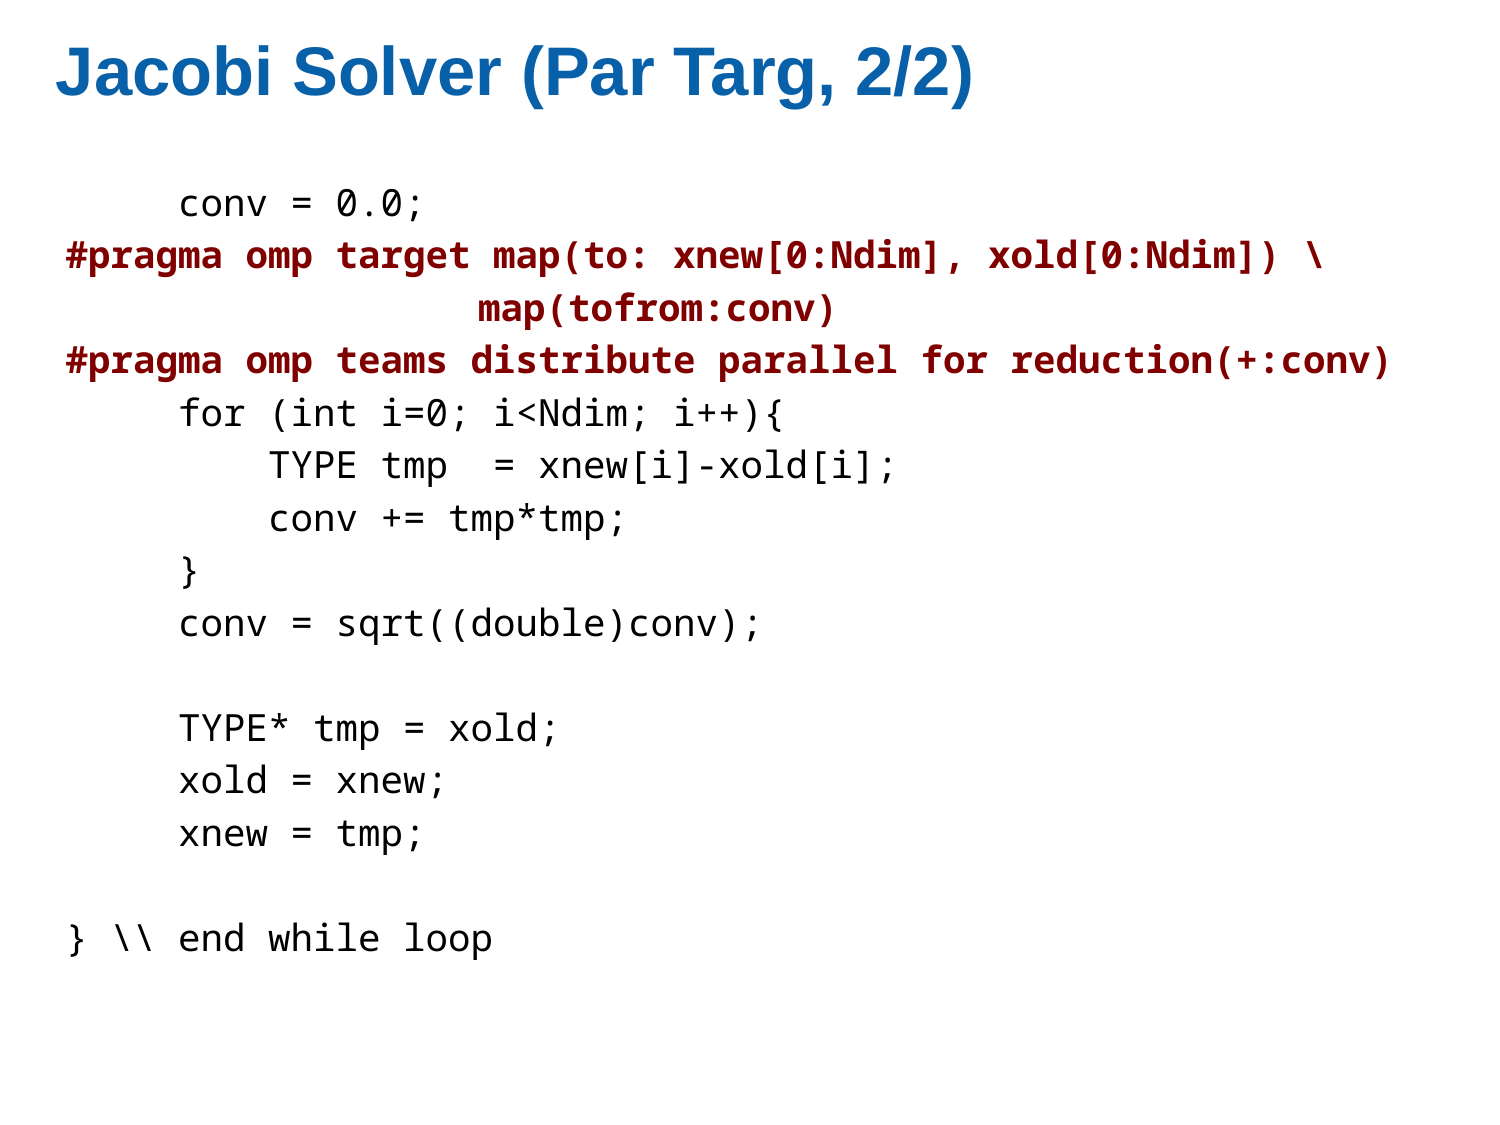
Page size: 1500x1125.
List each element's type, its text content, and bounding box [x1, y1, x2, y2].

title Jacobi Solver (Par Targ, 2/2) [55, 26, 1406, 119]
text_box conv = 0.0; #pragma omp target map(to: xnew[0:Ndim], xold[0:Ndim]) \ map(tofrom:conv) #pragma omp teams distribute parallel for reduction(+:conv) for (int i=0; i<Ndim; i++){ TYPE tmp = xnew[i]-xold[i]; conv += tmp*tmp; } conv = sqrt((double)conv); TYPE* tmp = xold; xold = xnew; xnew = tmp; } \\ end while loop [50, 119, 1500, 953]
